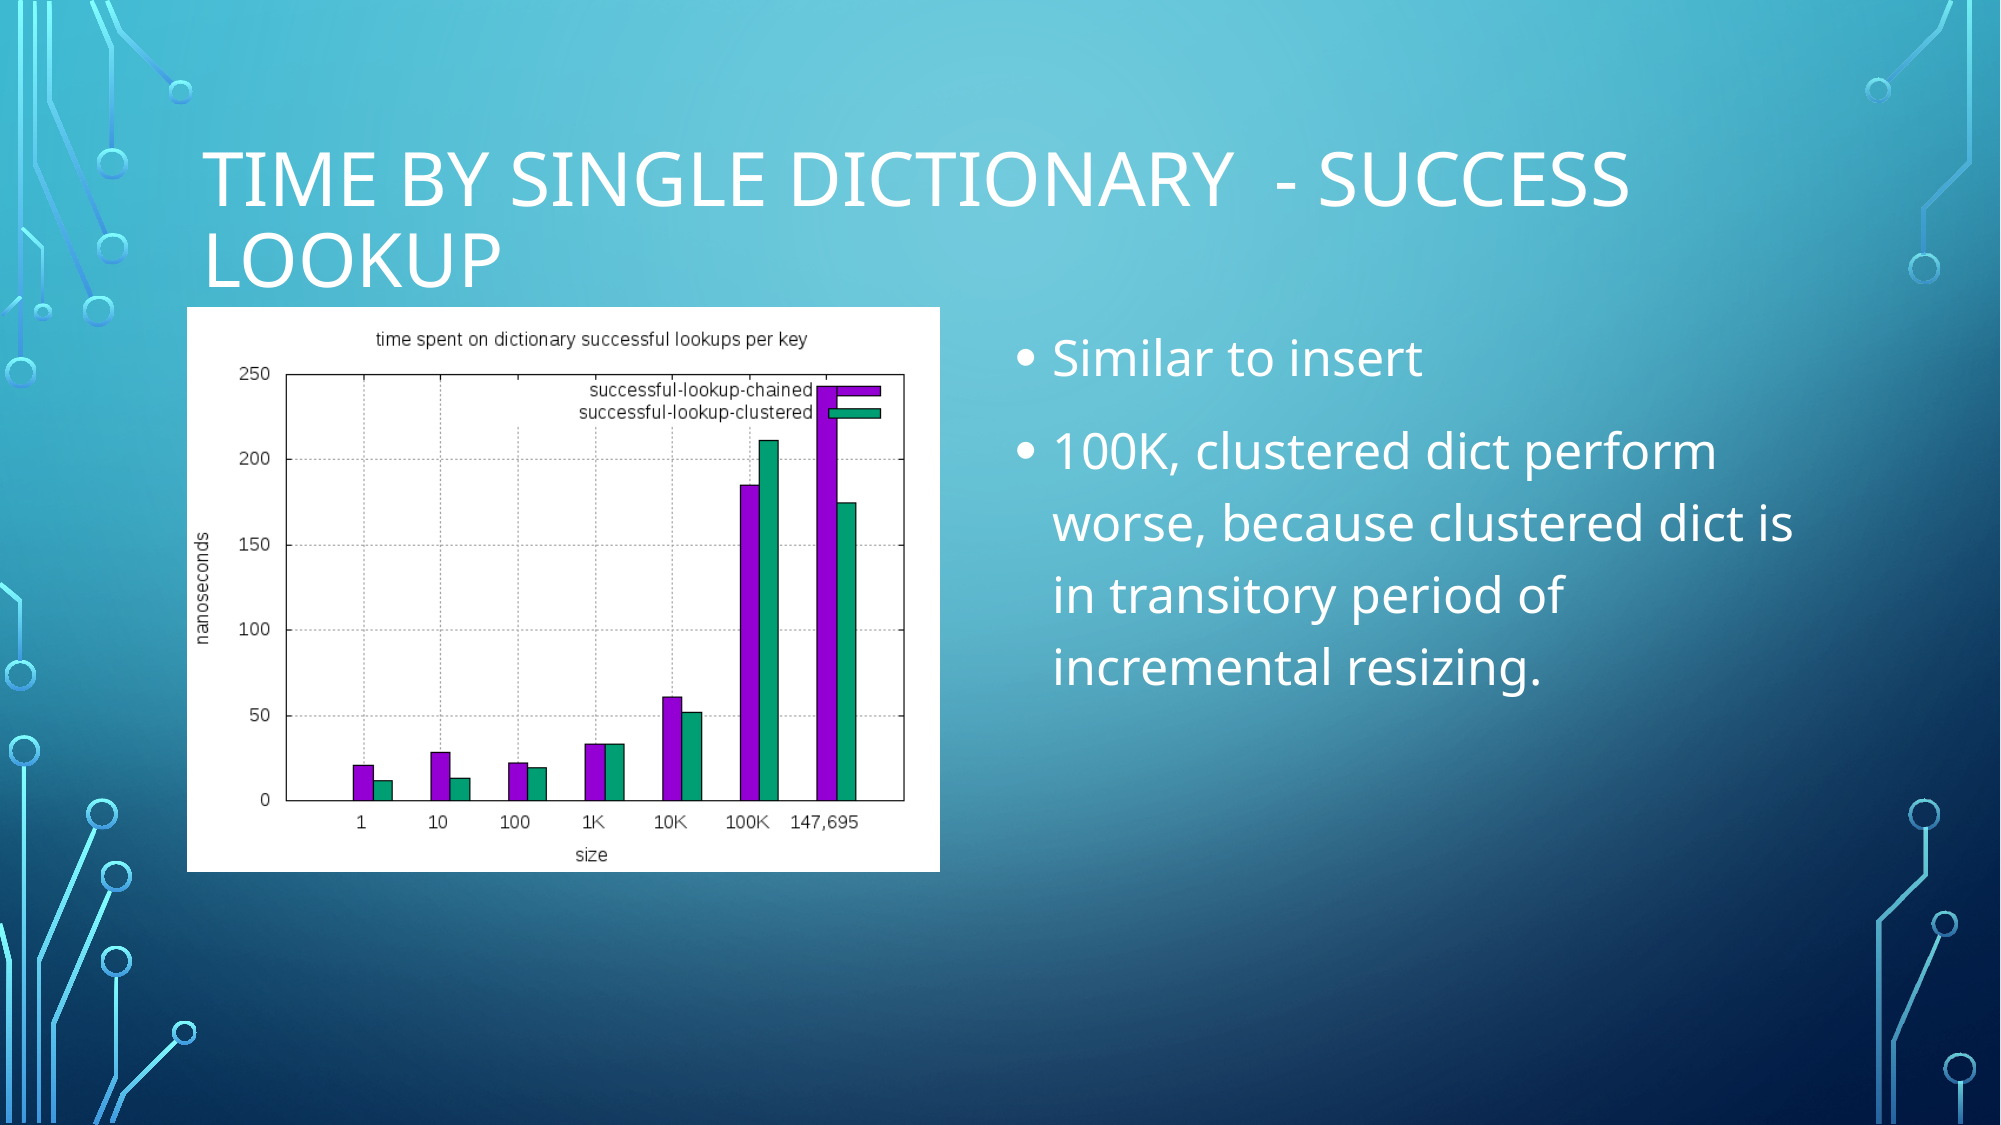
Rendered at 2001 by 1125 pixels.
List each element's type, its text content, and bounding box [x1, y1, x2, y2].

picture [186, 307, 940, 872]
list Similar to insert 100K, clustered dict perform worse, because clustered dict is in transitory period of incremental resizing. [999, 307, 1813, 950]
title Time by single dictionary - success lookup [187, 101, 1813, 344]
